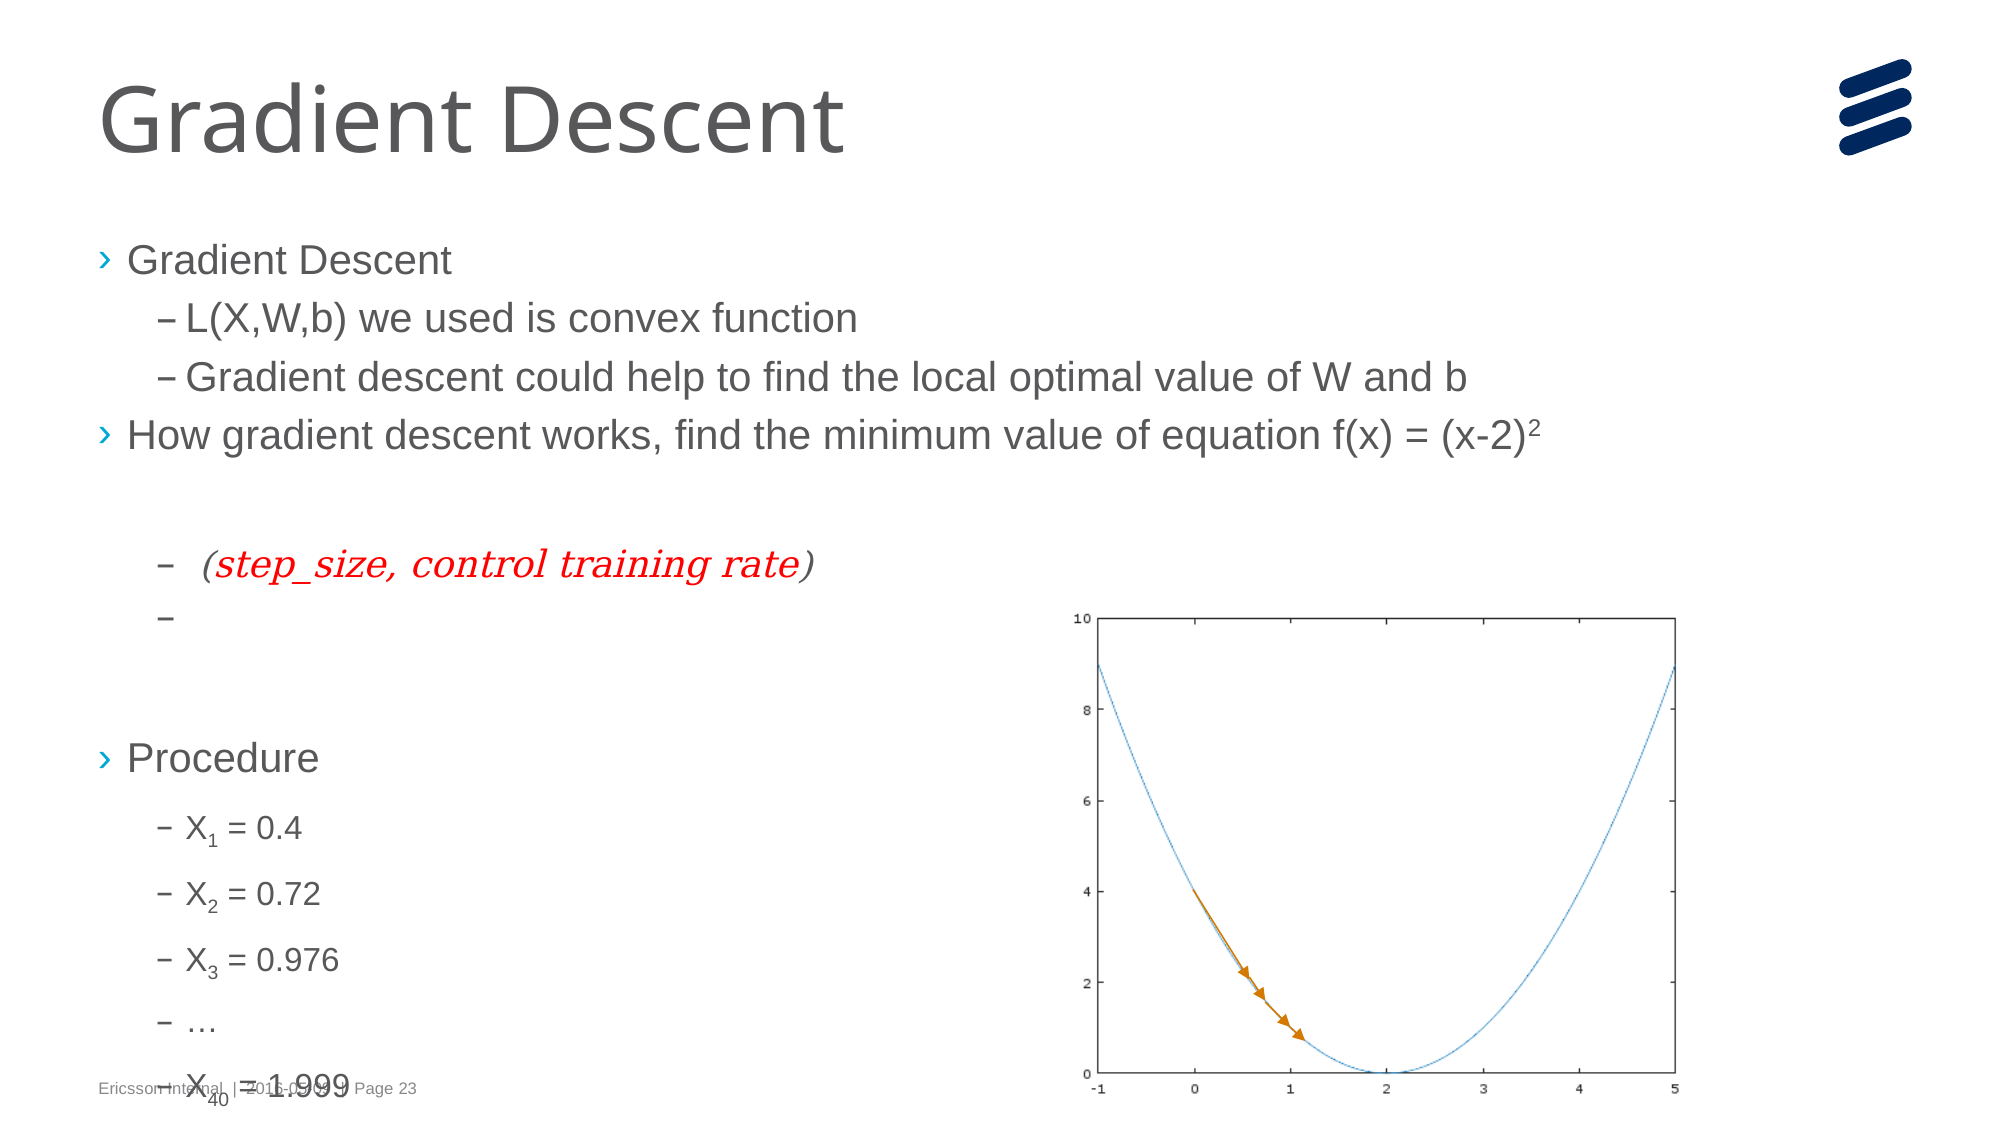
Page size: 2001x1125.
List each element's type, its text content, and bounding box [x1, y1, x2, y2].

picture [1059, 594, 1701, 1112]
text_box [1289, 1026, 1306, 1042]
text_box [1192, 889, 1250, 980]
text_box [1249, 976, 1266, 1001]
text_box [1265, 1001, 1291, 1028]
title Gradient Descent [85, 39, 1726, 218]
